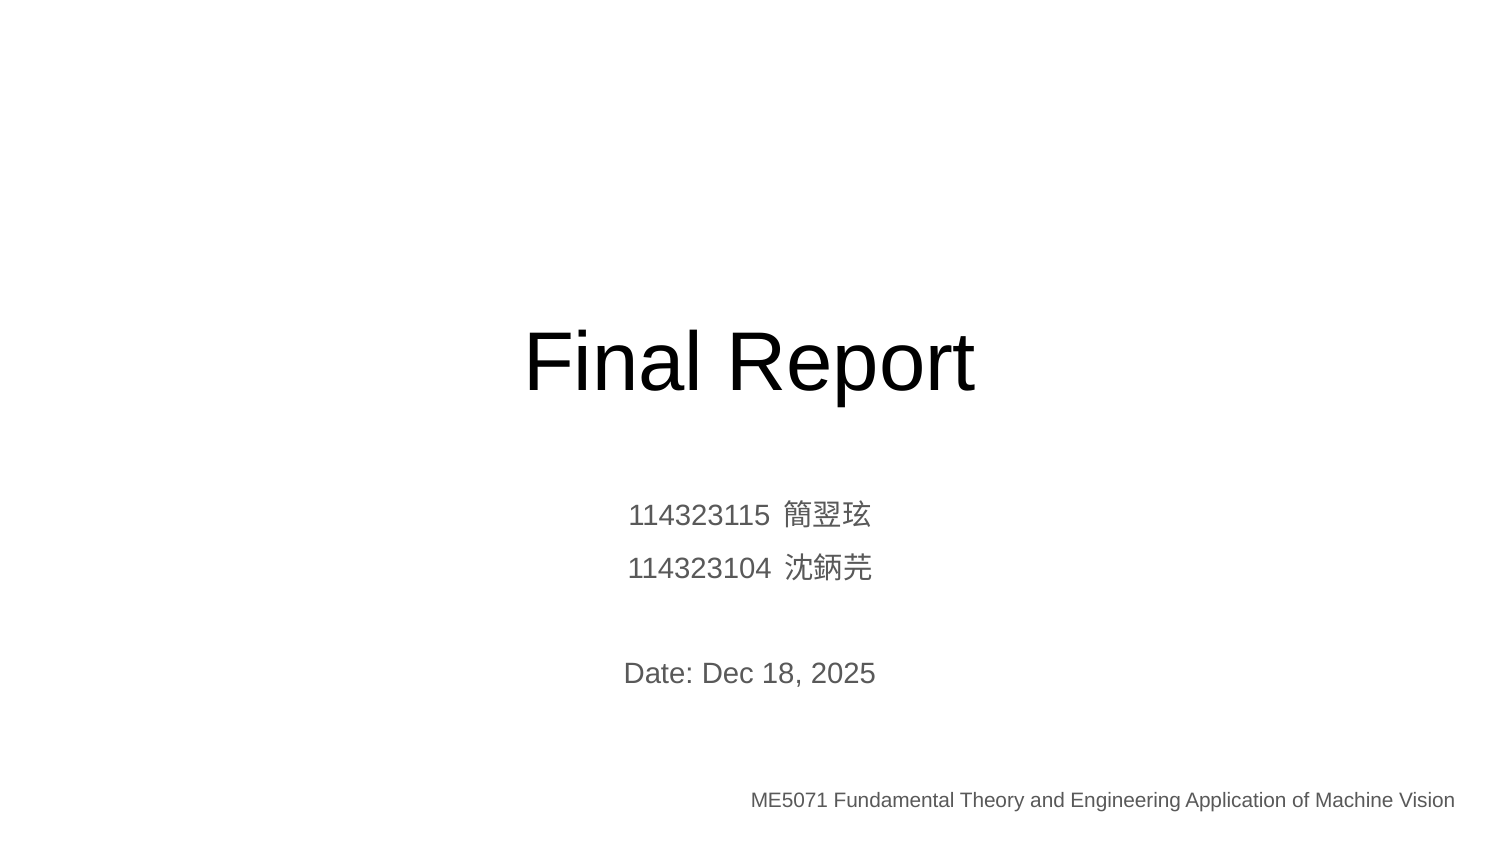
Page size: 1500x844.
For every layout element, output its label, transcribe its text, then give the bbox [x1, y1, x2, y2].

title Final Report [51, 291, 1449, 422]
subtitle 114323115 簡翌玹 114323104 沈鈵芫 Date: Dec 18, 2025 [309, 463, 1191, 706]
text_box ME5071 Fundamental Theory and Engineering Application of Machine Vision [735, 772, 1500, 829]
